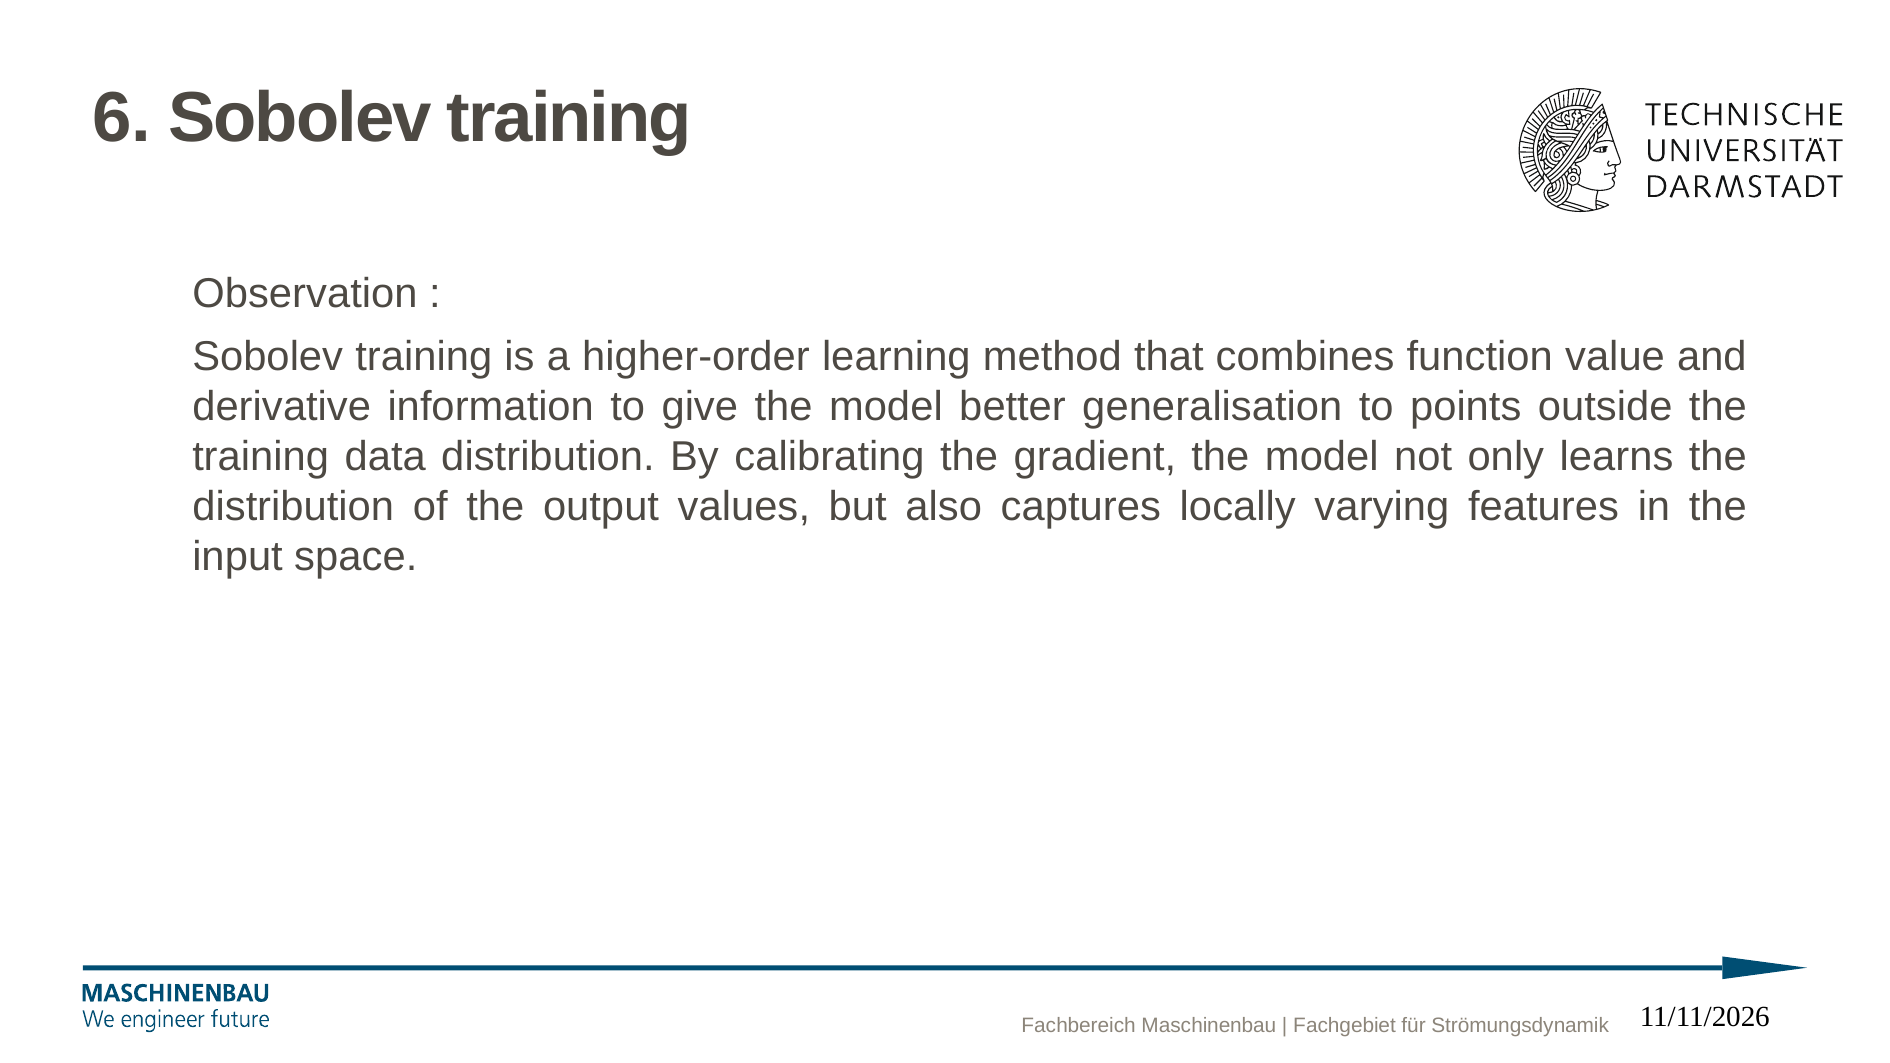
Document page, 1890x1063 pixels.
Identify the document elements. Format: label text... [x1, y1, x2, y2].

footer Fachbereich Maschinenbau | Fachgebiet für Strömungsdynamik [288, 973, 1639, 1037]
text_box Observation : Sobolev training is a higher-order learning method that combines function value and derivative information to give the model better generalisation to points outside the training data distribution. By calibrating the gradient, the model not only learns the distribution of the output values, but also captures locally varying features in the input space. [192, 265, 1748, 642]
title 6. Sobolev training [92, 70, 1525, 225]
slide_number [1639, 973, 1790, 1033]
slide_number [1748, 980, 1808, 1028]
